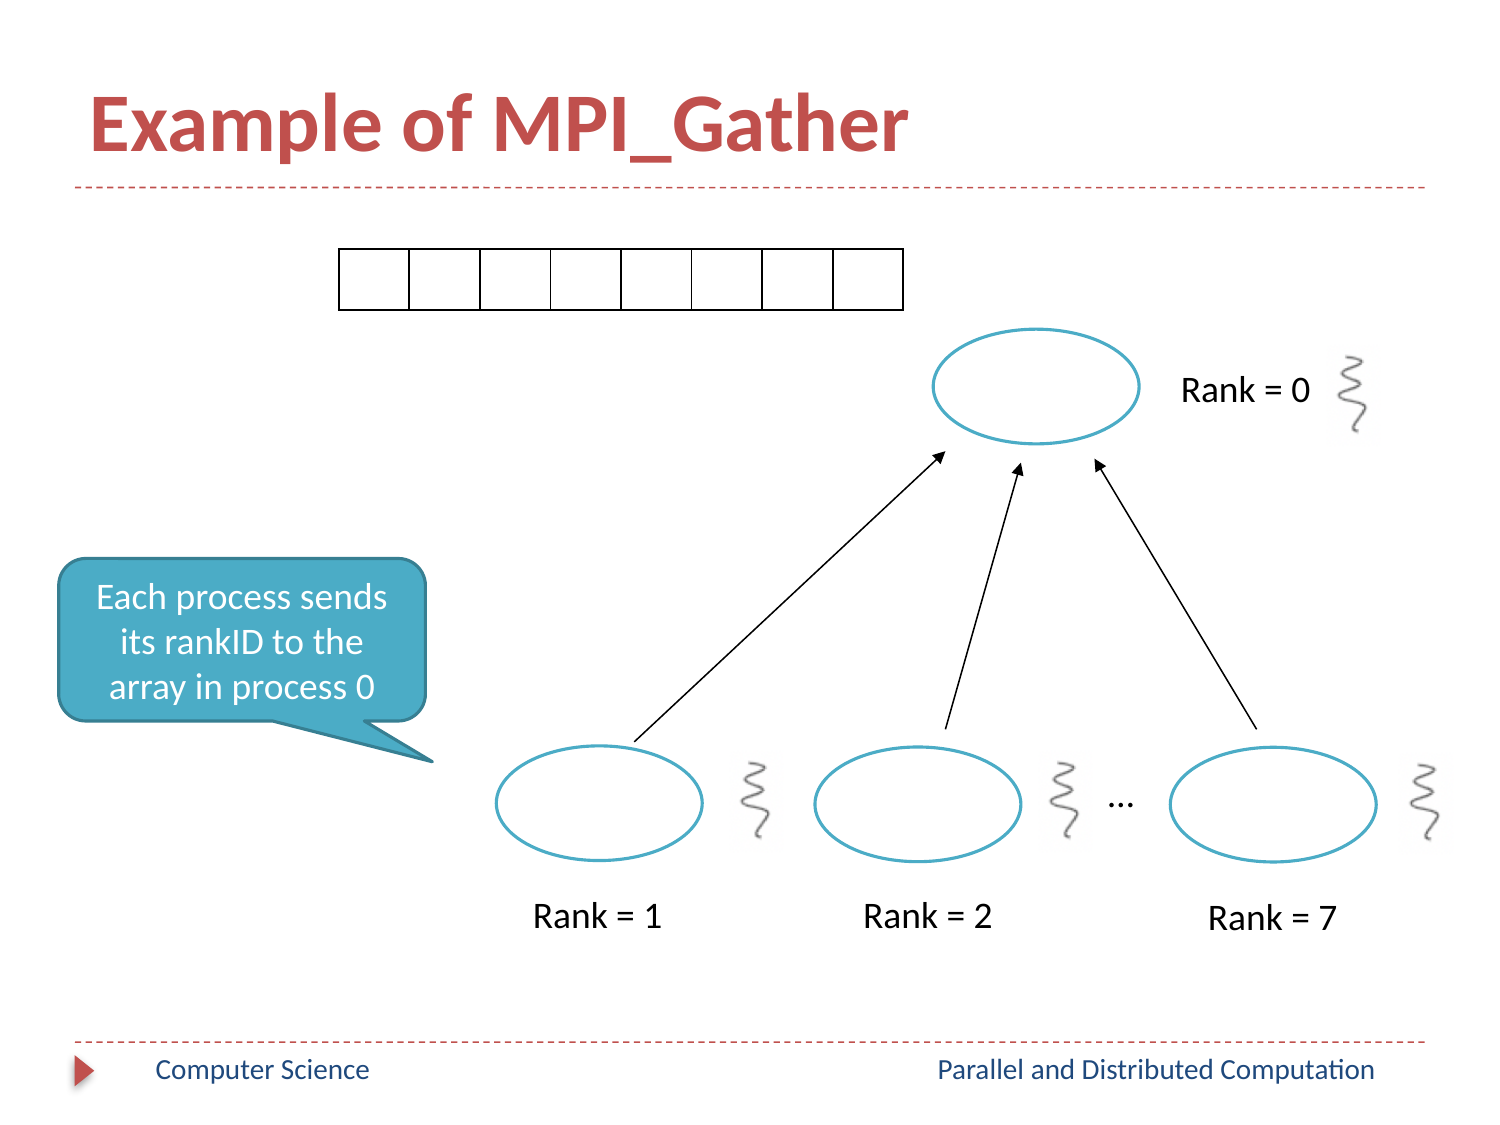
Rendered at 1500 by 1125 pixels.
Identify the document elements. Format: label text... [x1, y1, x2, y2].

text_box Rank = 7 [1193, 885, 1353, 946]
table_header [763, 250, 832, 309]
table_header [834, 250, 902, 309]
table_header [410, 250, 479, 309]
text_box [1094, 458, 1257, 730]
text_box [1168, 745, 1378, 864]
text_box [931, 327, 1141, 446]
picture [1326, 344, 1381, 448]
text_box … [1100, 762, 1150, 822]
table_header [551, 250, 620, 309]
table_header [340, 250, 408, 309]
text_box Rank = 1 [518, 883, 678, 944]
picture [728, 750, 784, 854]
slide_number Computer Science [100, 1042, 426, 1103]
text_box Rank = 0 [1166, 357, 1319, 417]
table_header [481, 250, 550, 309]
picture [1398, 751, 1454, 855]
table_header [692, 250, 761, 309]
table_header [622, 250, 691, 309]
text_box Each process sends its rankID to the array in process 0 [57, 556, 434, 764]
picture [1038, 750, 1094, 854]
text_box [633, 450, 946, 743]
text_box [945, 462, 1022, 730]
text_box [494, 744, 704, 863]
slide_number Parallel and Distributed Computation [887, 1042, 1426, 1103]
text_box [813, 748, 1023, 864]
text_box Rank = 2 [848, 883, 1008, 944]
title Example of MPI_Gather [75, 12, 1425, 175]
